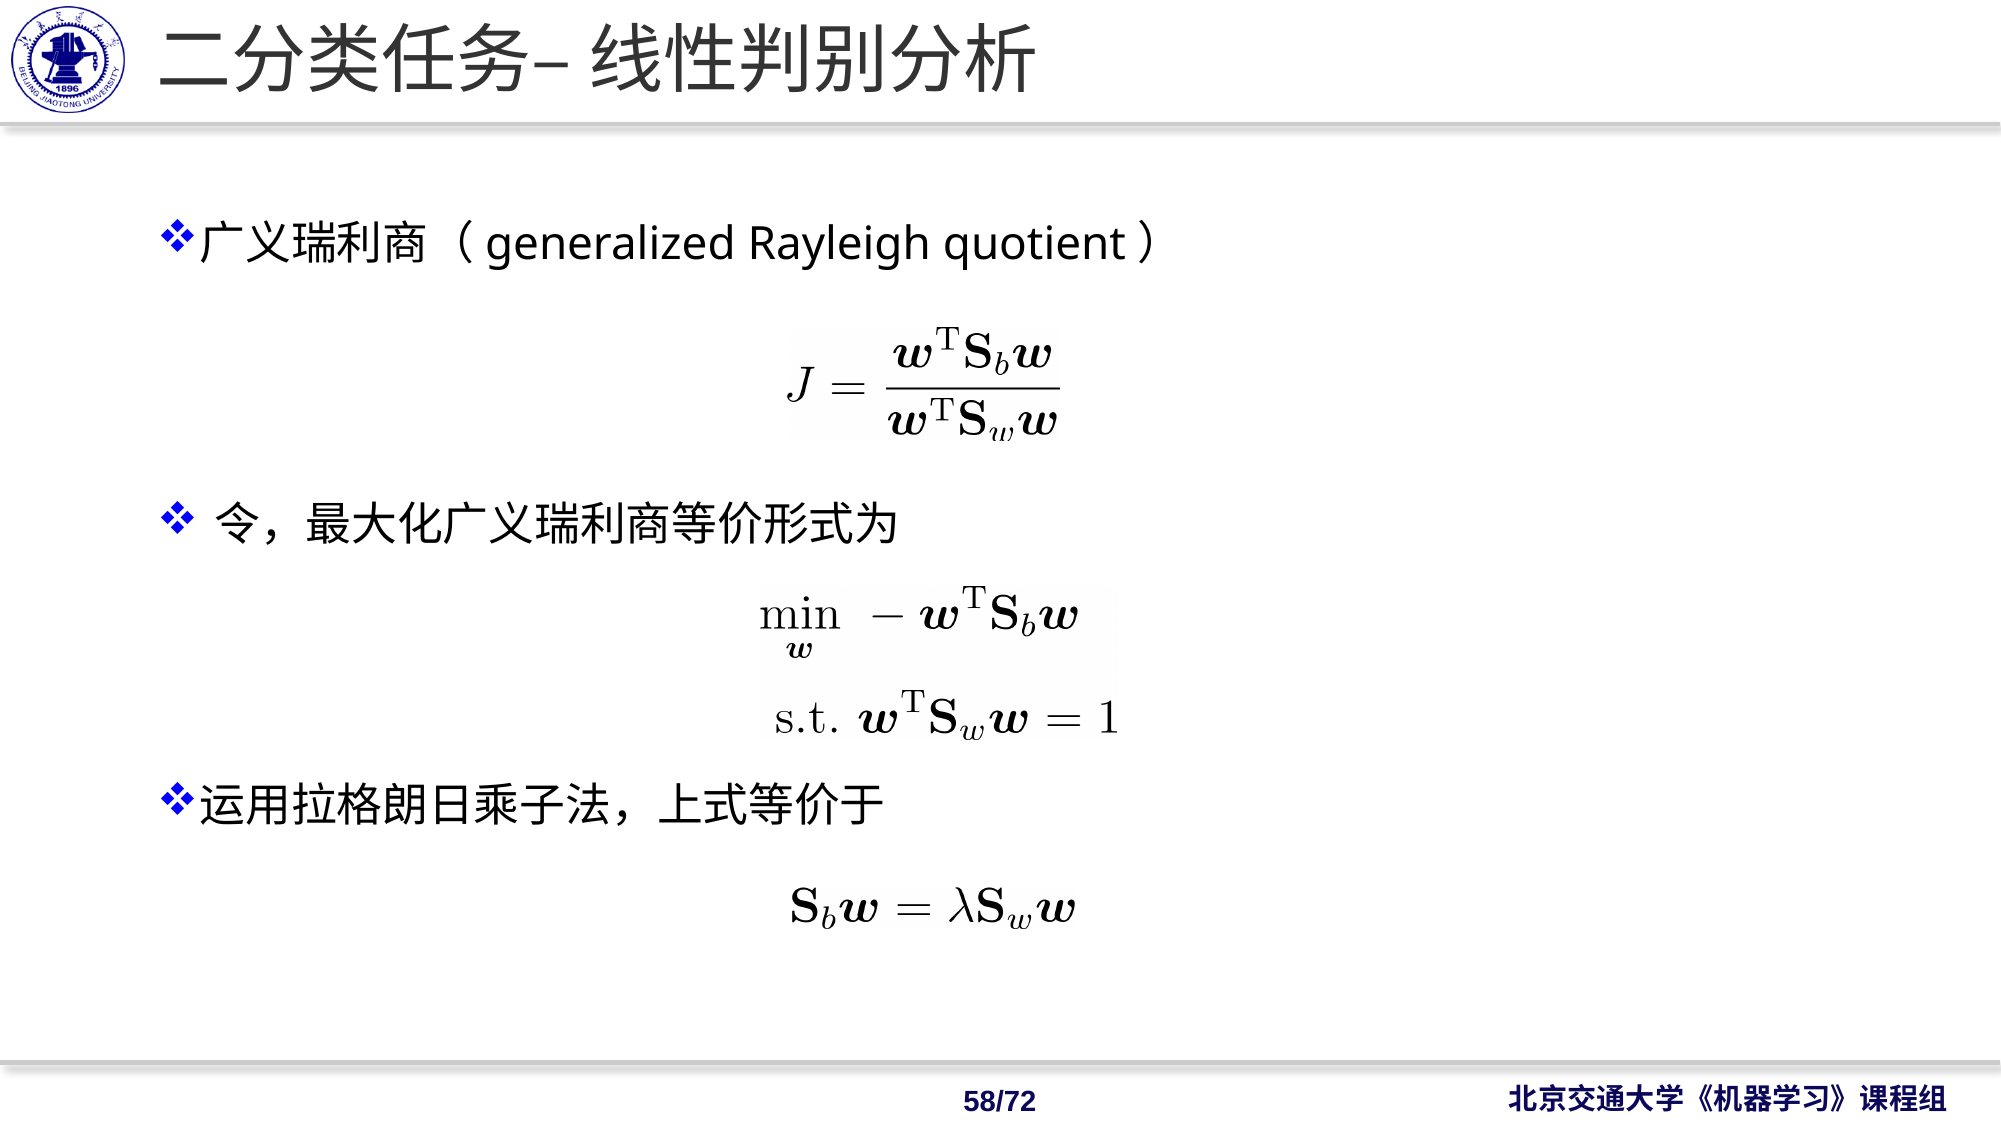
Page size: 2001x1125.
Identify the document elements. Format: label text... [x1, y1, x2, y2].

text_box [785, 323, 1062, 446]
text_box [790, 882, 1077, 934]
picture [11, 6, 125, 113]
title 二分类任务– 线性判别分析 [141, 24, 1859, 103]
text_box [758, 581, 1119, 744]
